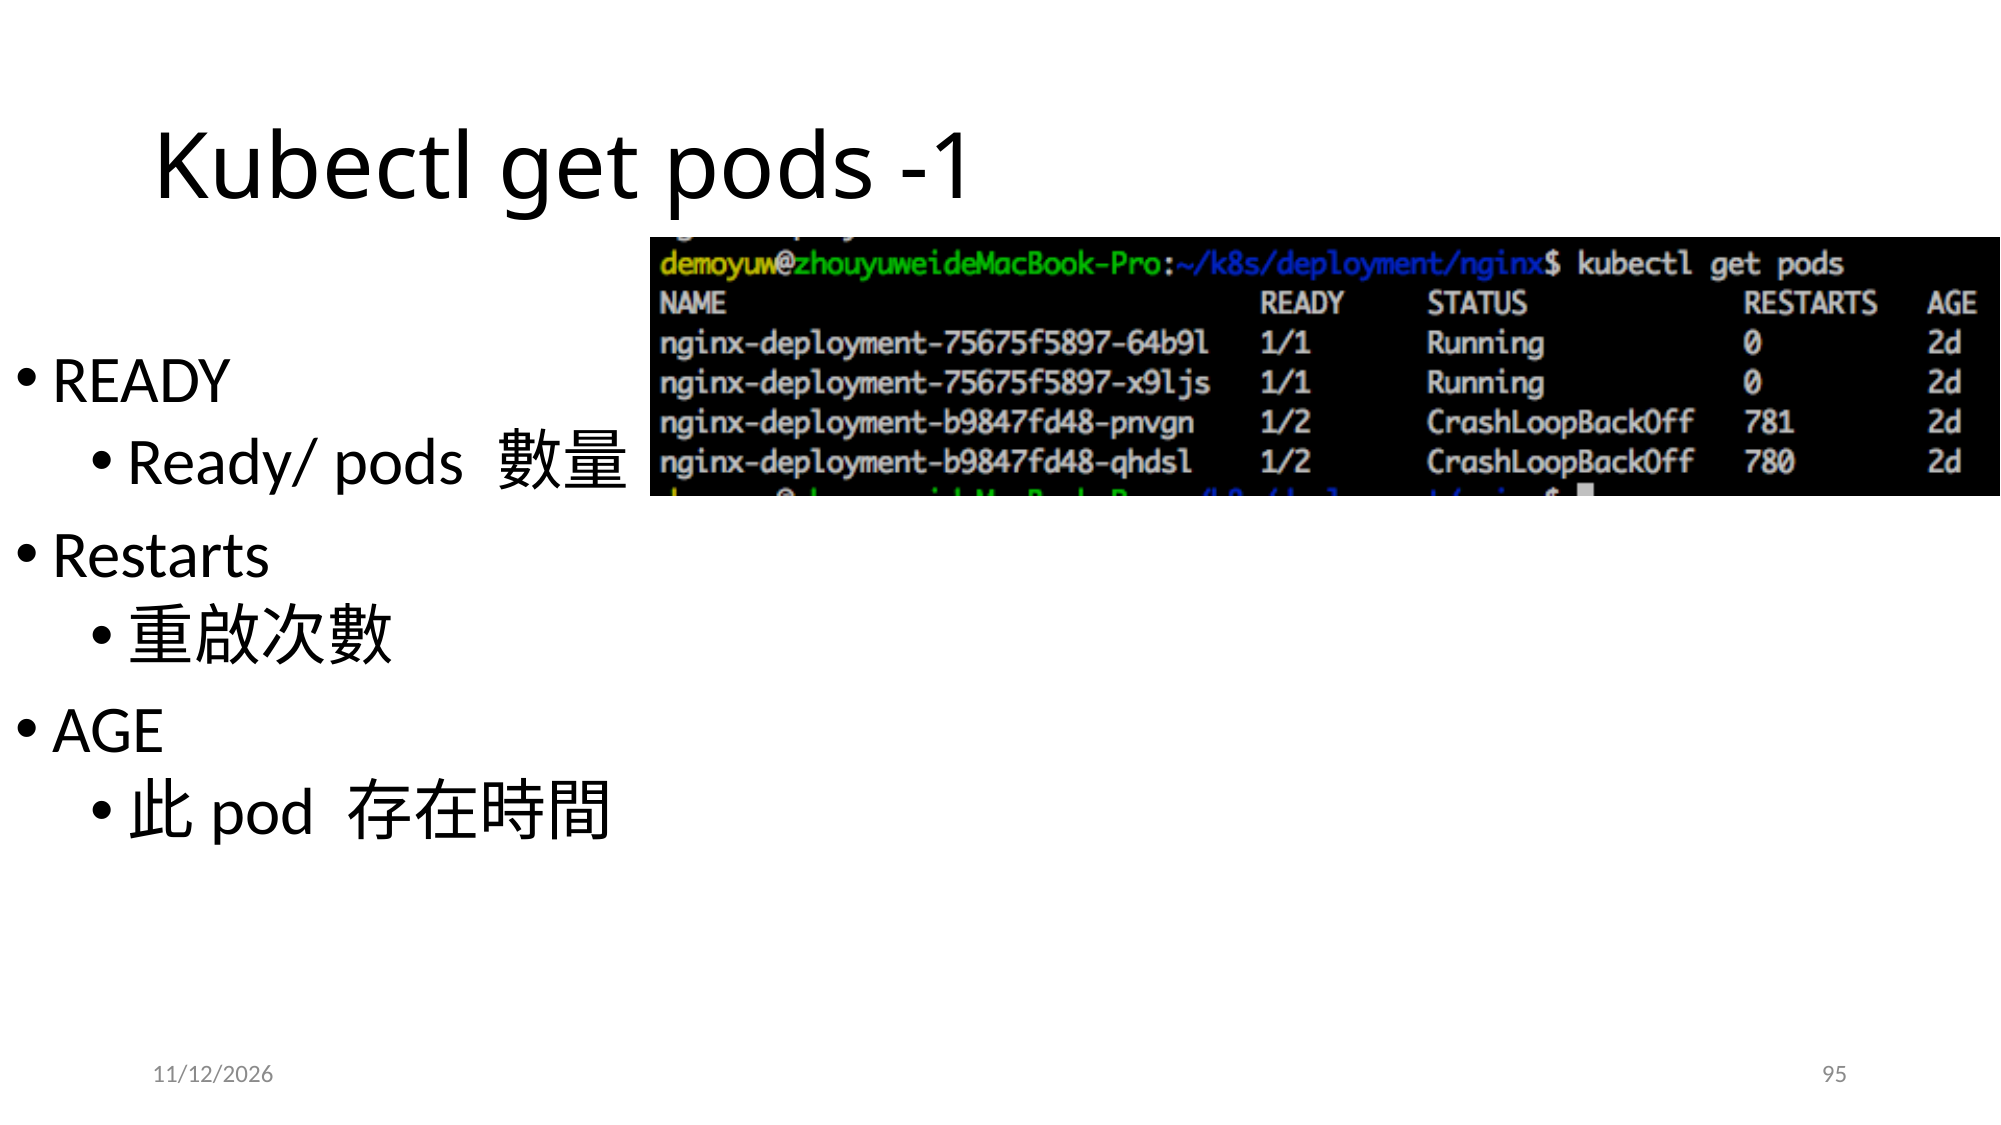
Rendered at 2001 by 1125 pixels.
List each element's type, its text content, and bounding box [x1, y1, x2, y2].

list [650, 237, 2000, 496]
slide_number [137, 1042, 588, 1103]
list READY Ready/ pods 數量 Restarts 重啟次數 AGE 此pod 存在時間 [0, 337, 1120, 1027]
title Kubectl get pods -1 [137, 59, 1863, 278]
slide_number 95 [1412, 1042, 1863, 1103]
